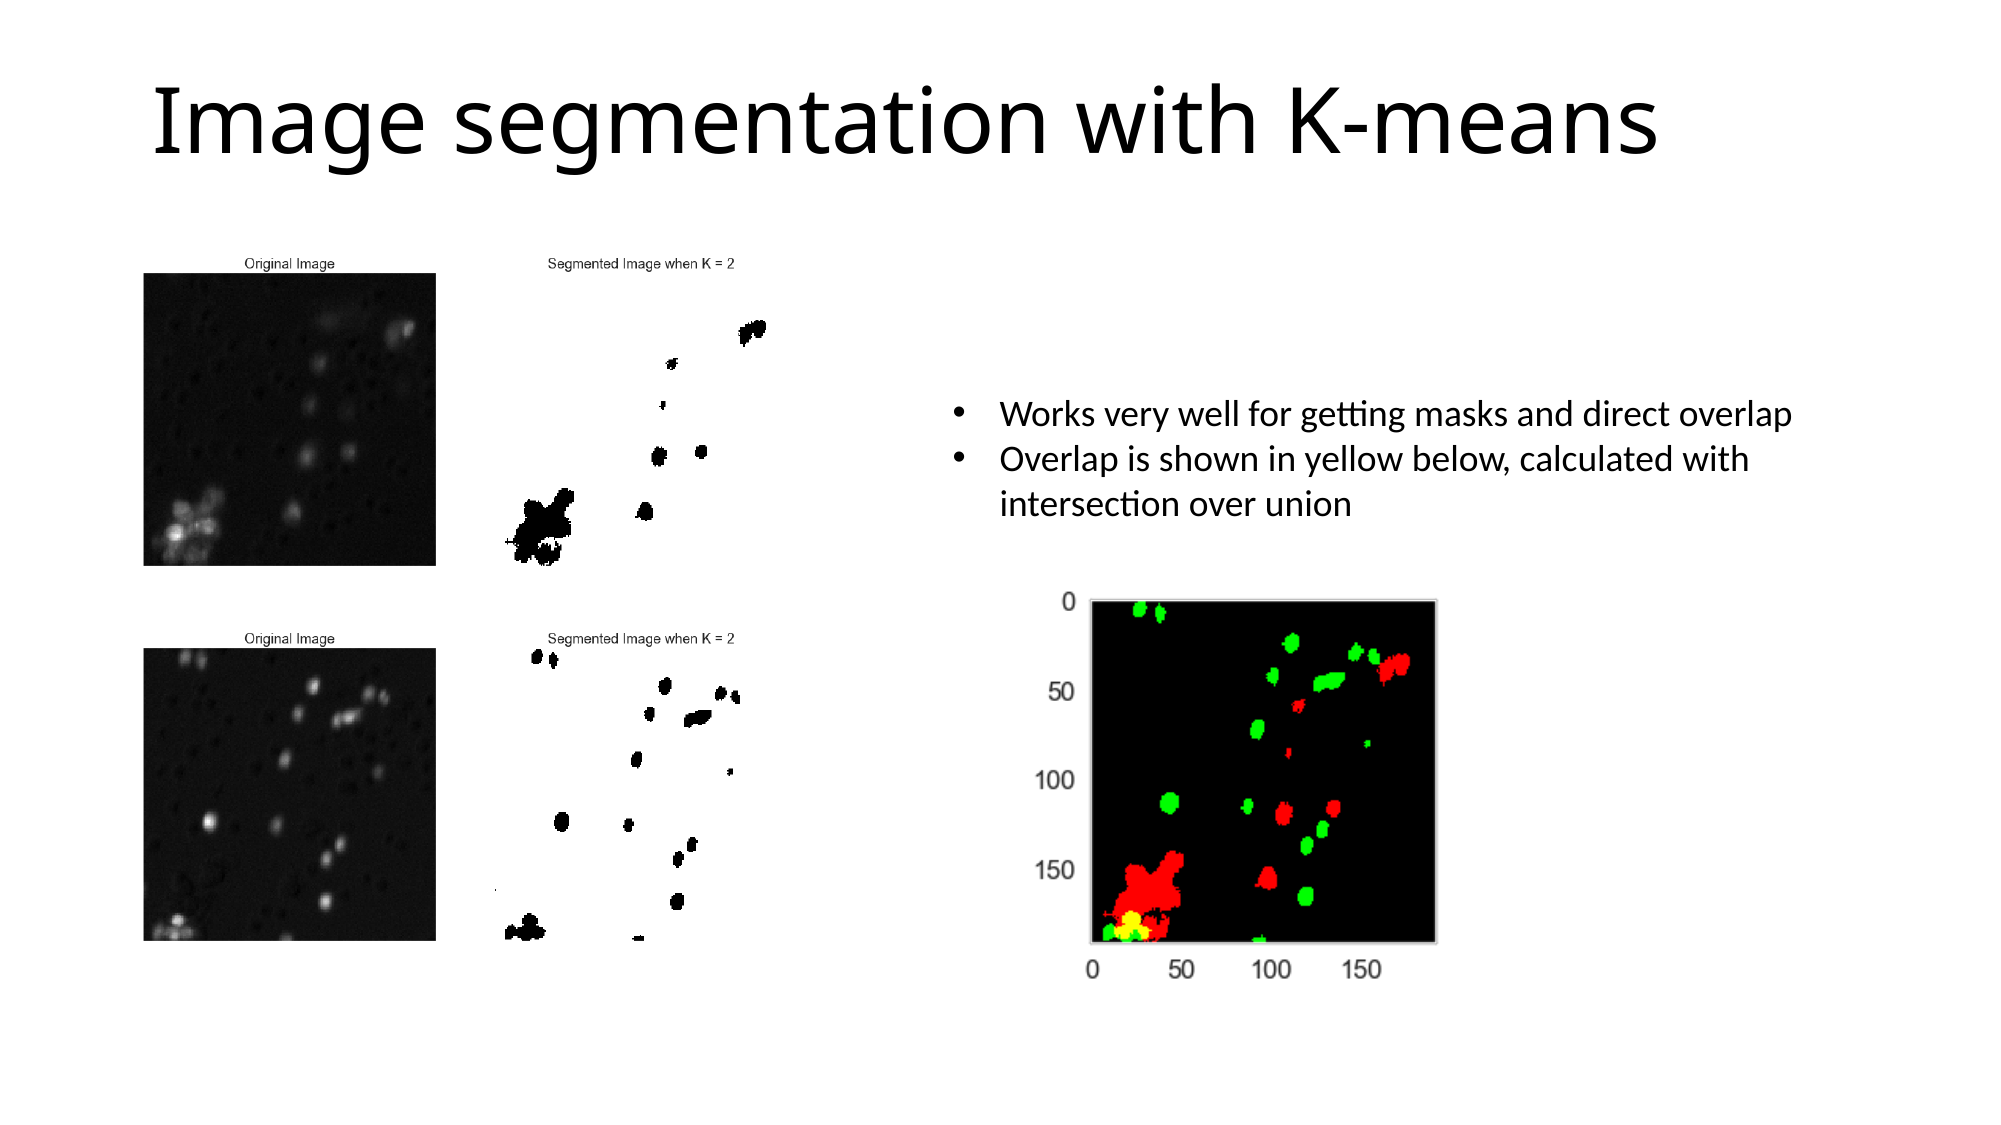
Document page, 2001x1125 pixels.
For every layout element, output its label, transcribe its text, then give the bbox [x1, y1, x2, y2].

picture [1021, 581, 1445, 993]
picture [137, 252, 792, 571]
title Image segmentation with K-means [137, 15, 1863, 233]
text_box Works very well for getting masks and direct overlap Overlap is shown in yellow below, calculated with intersection over union [937, 381, 1877, 532]
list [137, 627, 792, 946]
